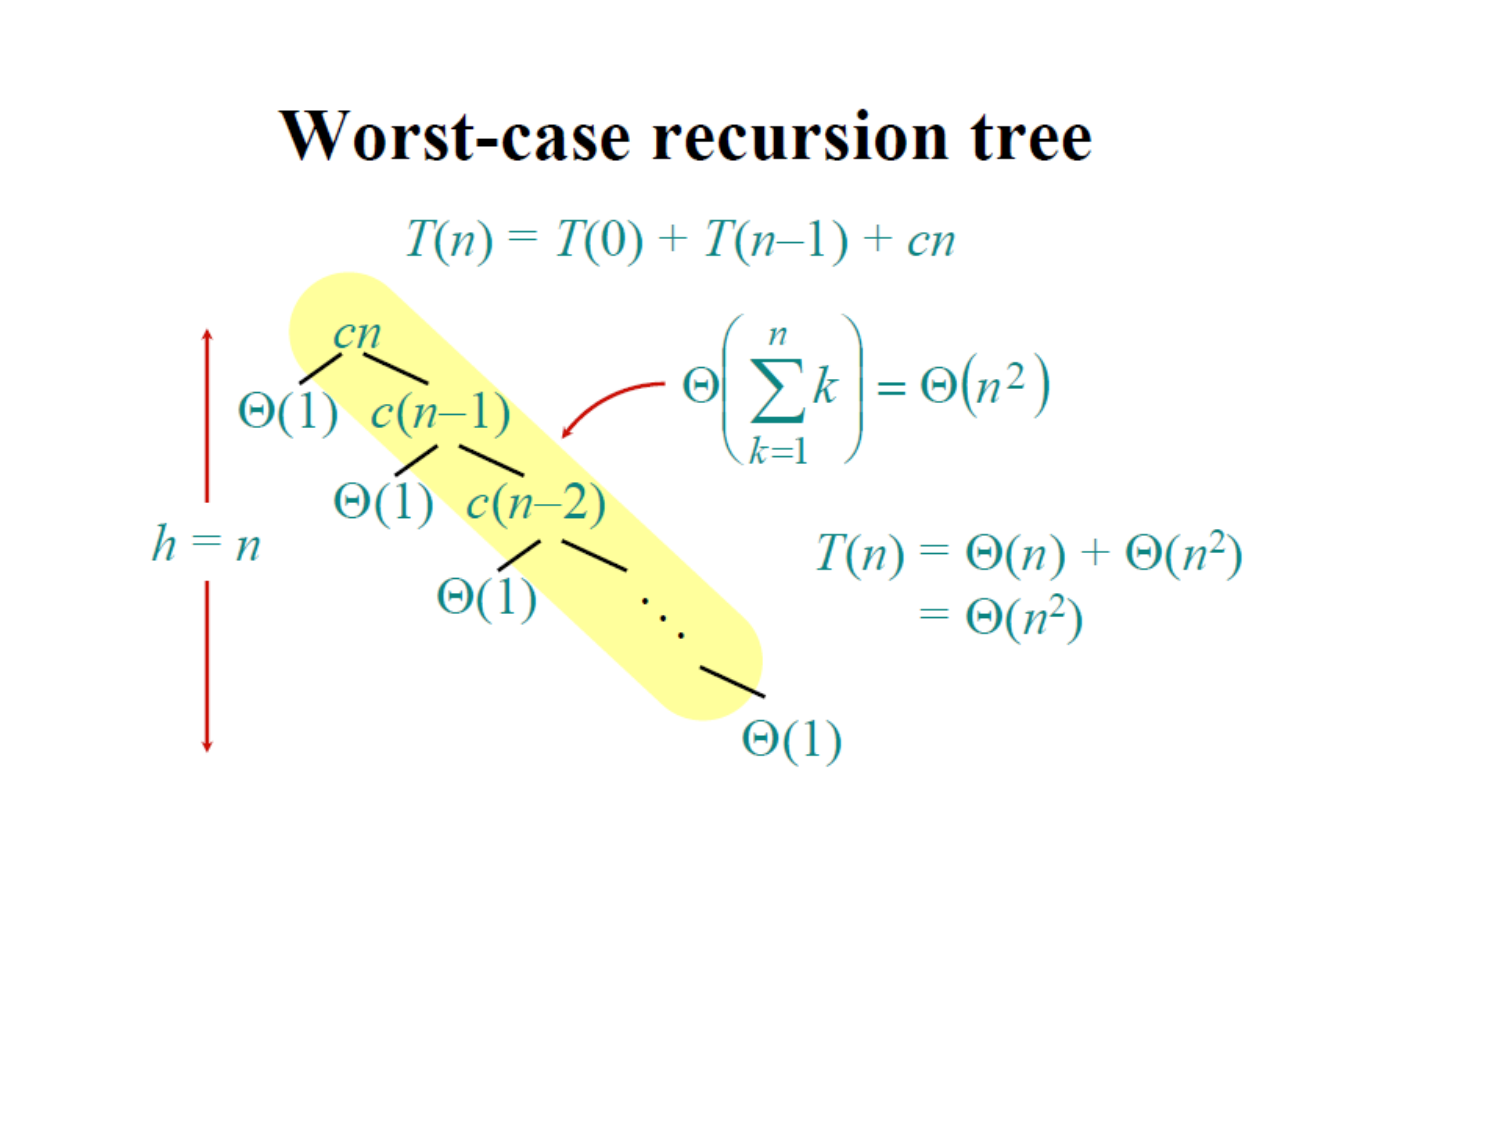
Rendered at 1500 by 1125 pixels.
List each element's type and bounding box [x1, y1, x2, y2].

picture [123, 77, 1270, 854]
